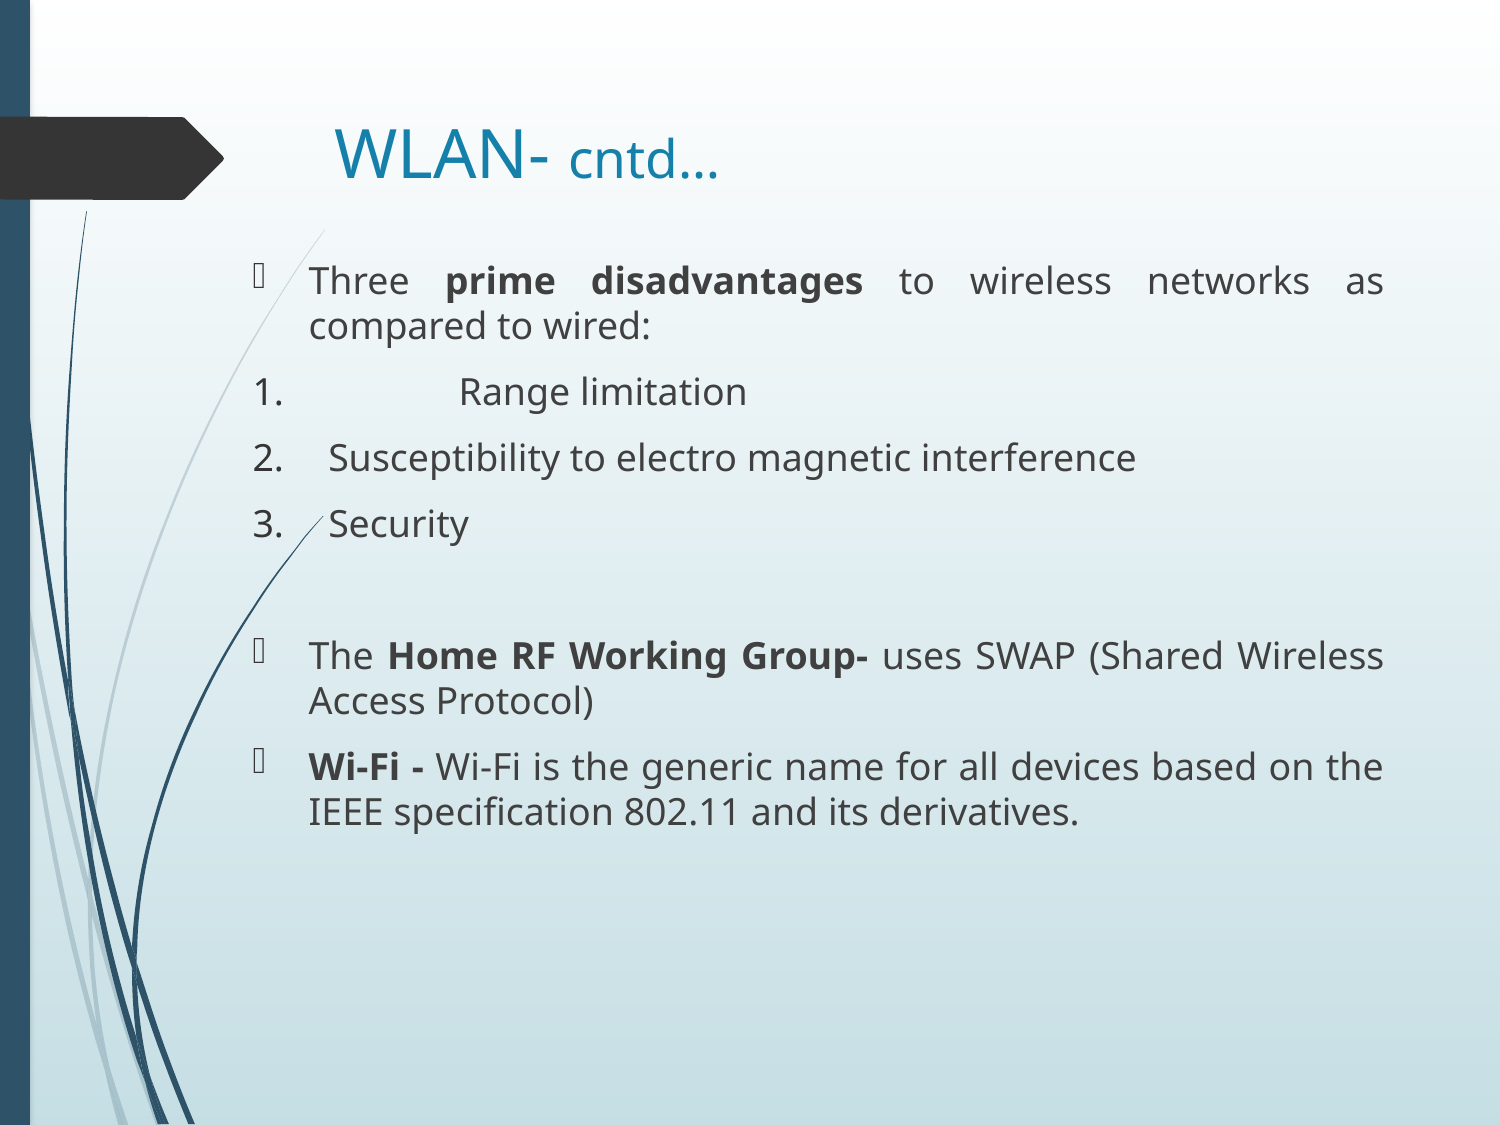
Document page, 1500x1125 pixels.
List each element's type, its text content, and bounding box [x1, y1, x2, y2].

list Three prime disadvantages to wireless networks as compared to wired: Range limitation Susceptibility to electro magnetic interference Security The Home RF Working Group- uses SWAP (Shared Wireless Access Protocol) Wi-Fi - Wi-Fi is the generic name for all devices based on the IEEE specification 802.11 and its derivatives. [237, 249, 1400, 970]
title WLAN- cntd… [319, 102, 1400, 200]
